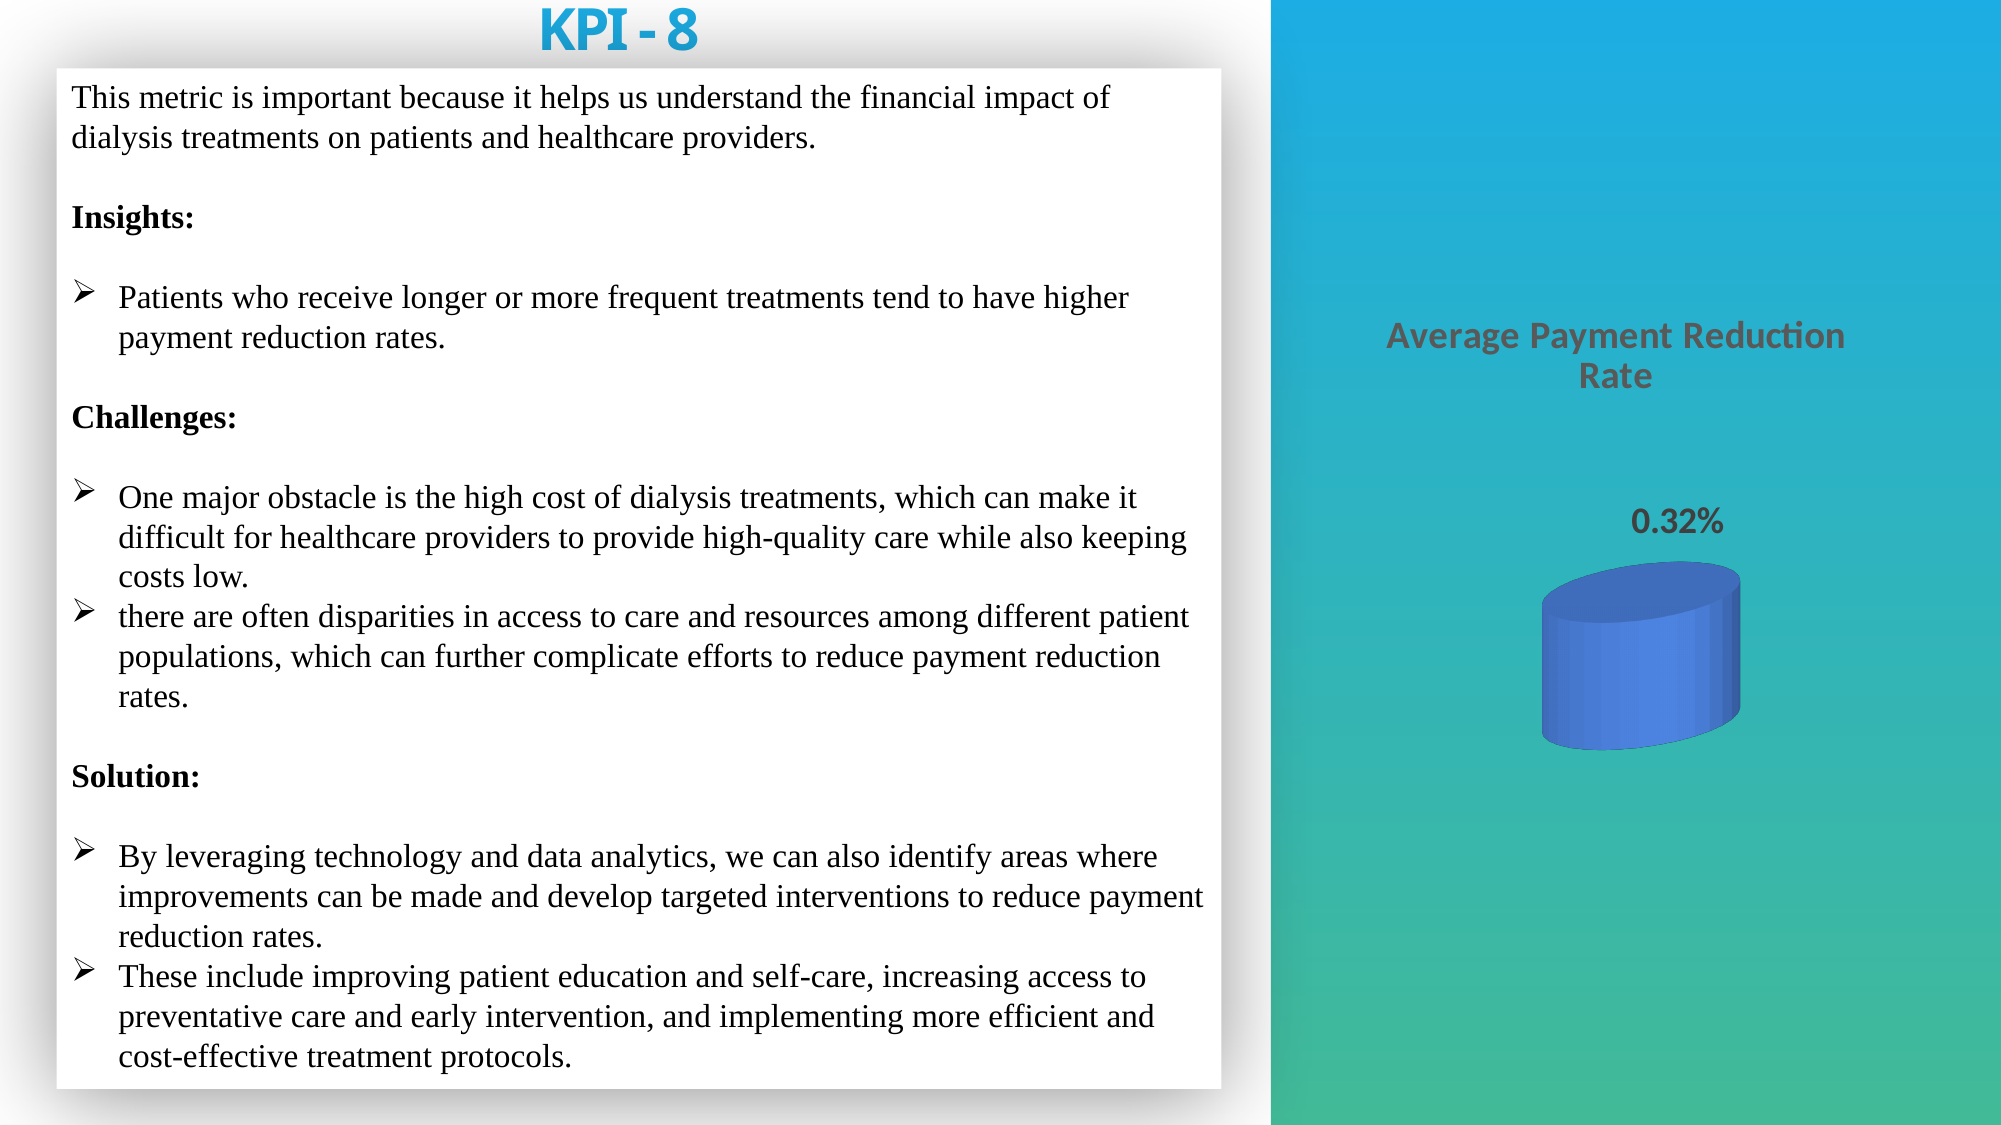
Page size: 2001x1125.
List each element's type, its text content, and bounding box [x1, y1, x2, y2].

text_box KPI - 8 [36, 0, 1202, 35]
chart [1270, 281, 1958, 844]
text_box [1270, 0, 2000, 1125]
text_box This metric is important because it helps us understand the financial impact of dialysis treatments on patients and healthcare providers. Insights: Patients who receive longer or more frequent treatments tend to have higher payment reduction rates. Challenges: One major obstacle is the high cost of dialysis treatments, which can make it difficult for healthcare providers to provide high-quality care while also keeping costs low. there are often disparities in access to care and resources among different patient populations, which can further complicate efforts to reduce payment reduction rates. Solution:: By leveraging technology and data analytics, we can also identify areas where improvements can be made and develop targeted interventions to reduce payment reduction rates. These include improving patient education and self-care, increasing access to preventative care and early intervention, and implementing more efficient and cost-effective treatment protocols. [56, 68, 1222, 1089]
